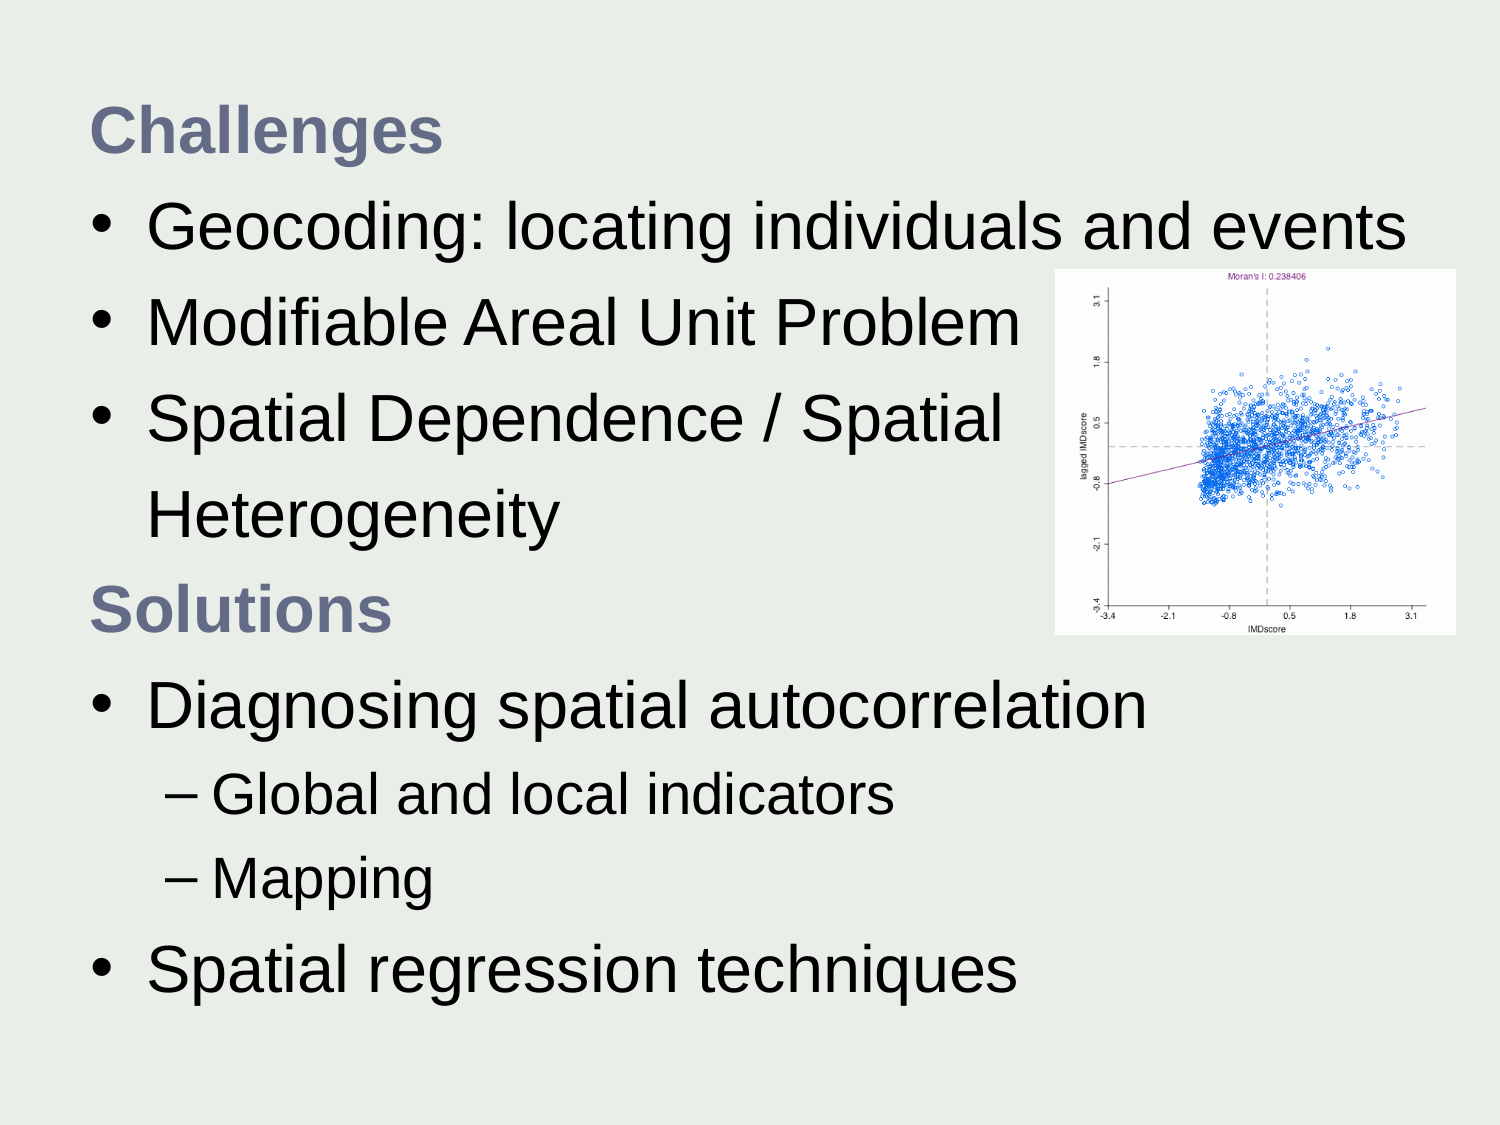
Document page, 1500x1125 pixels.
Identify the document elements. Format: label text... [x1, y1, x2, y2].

picture [1055, 269, 1457, 635]
text_box Challenges Geocoding: locating individuals and events Modifiable Areal Unit Problem Spatial Dependence / Spatial Heterogeneity Solutions Diagnosing spatial autocorrelation Global and local indicators Mapping Spatial regression techniques [75, 63, 1425, 1004]
